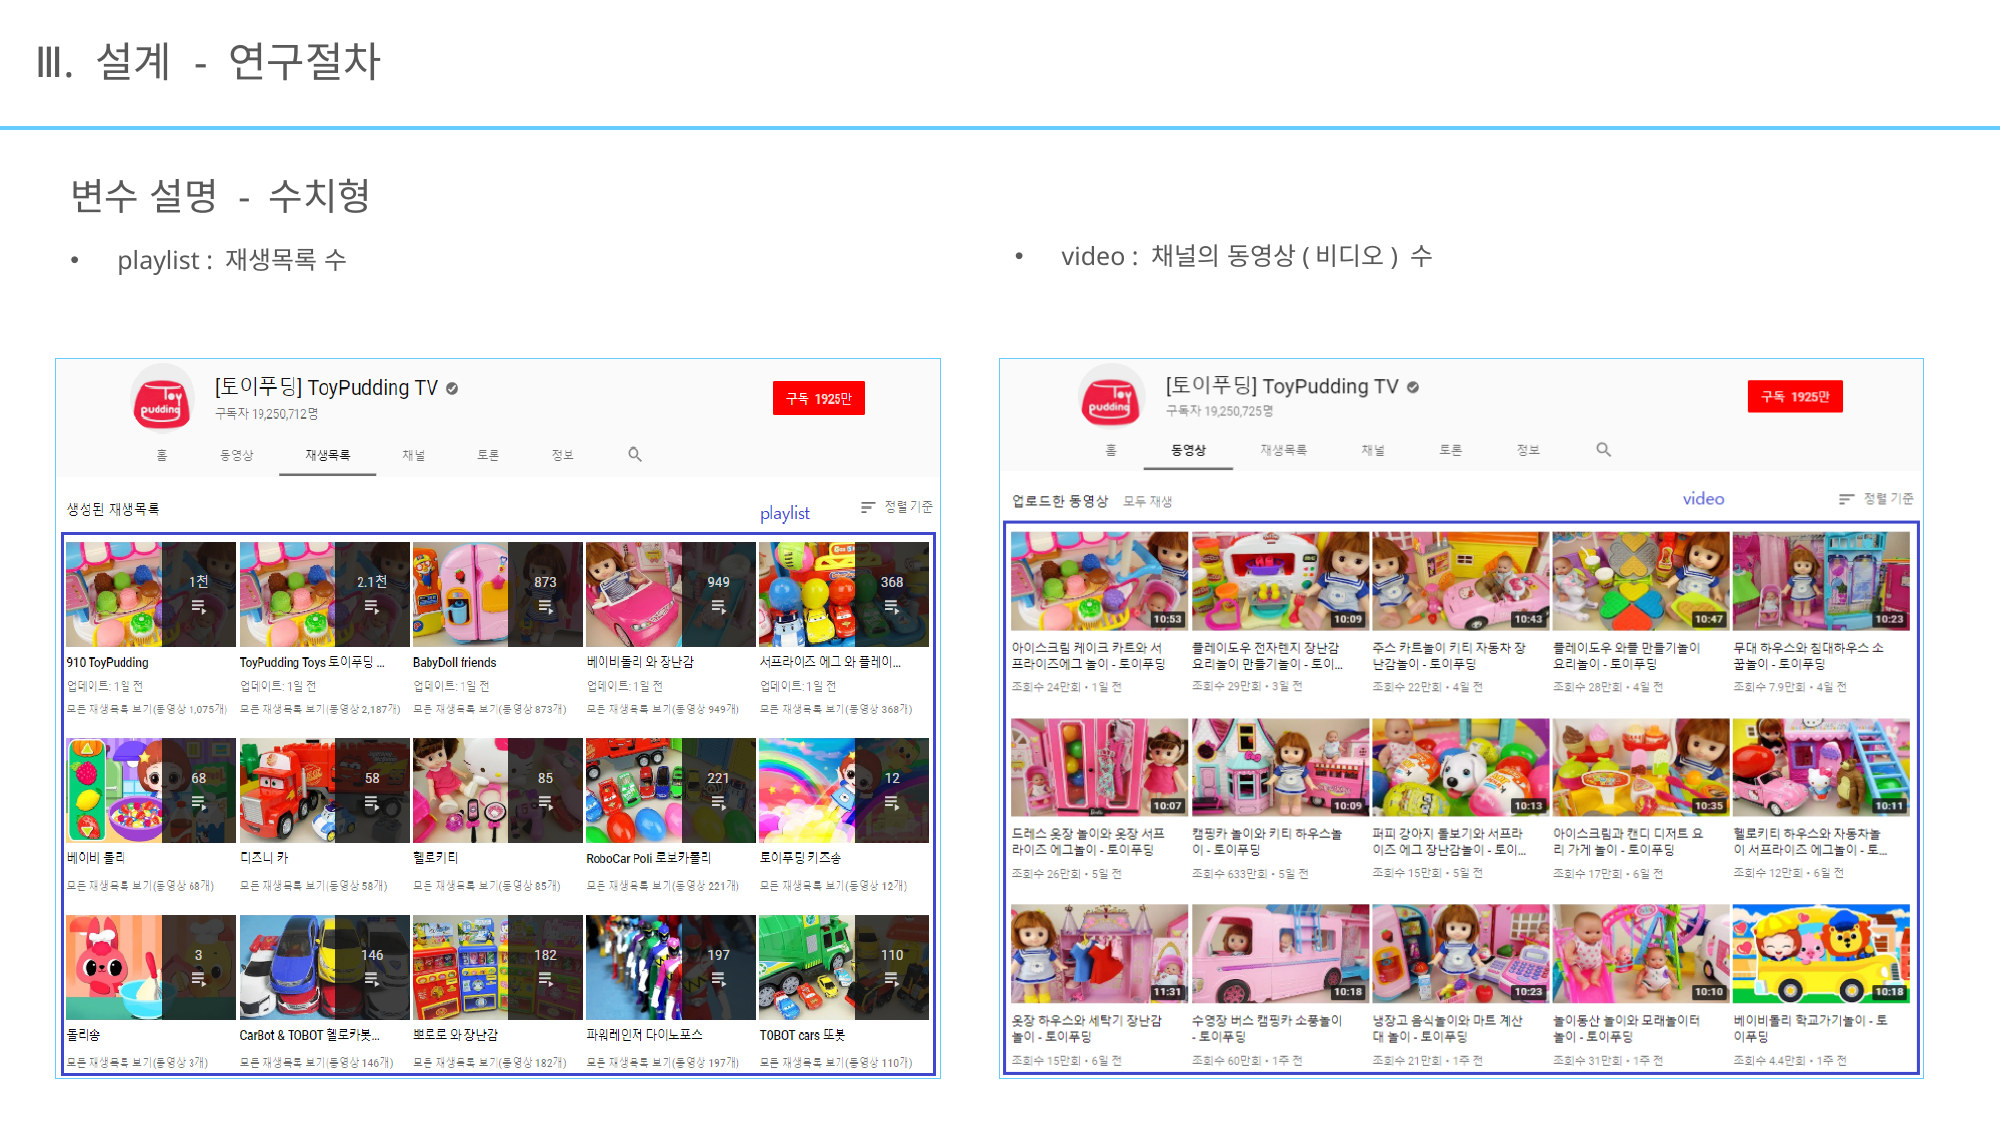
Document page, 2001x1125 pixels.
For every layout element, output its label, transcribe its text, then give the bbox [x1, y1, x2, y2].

picture [55, 358, 941, 1079]
text_box playlist : 재생목록 수 [55, 229, 1017, 282]
picture [999, 358, 1924, 1079]
title Ⅲ. 설계 - 연구절차 [19, 14, 510, 114]
text_box video : 채널의 동영상(비디오) 수 [999, 225, 1962, 279]
text_box 변수 설명 - 수치형 [55, 165, 546, 225]
